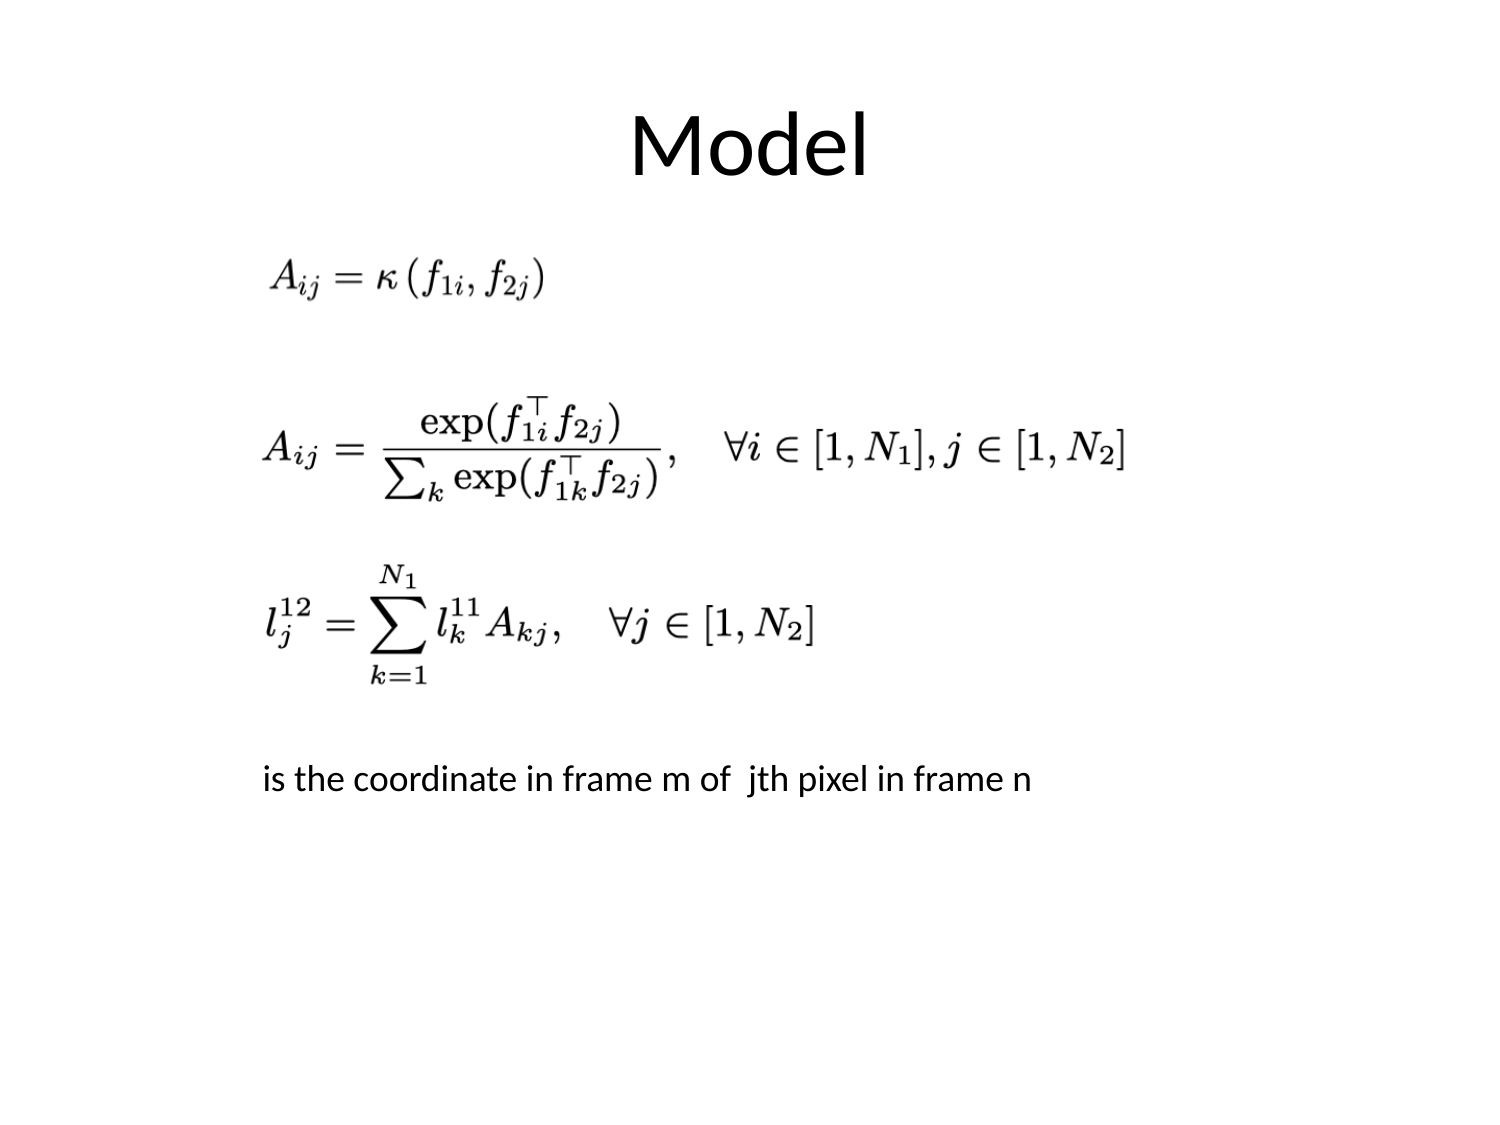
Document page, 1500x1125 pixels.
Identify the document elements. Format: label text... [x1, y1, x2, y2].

picture [238, 394, 1134, 502]
picture [258, 232, 566, 333]
title Model [75, 45, 1425, 233]
picture [239, 560, 821, 688]
